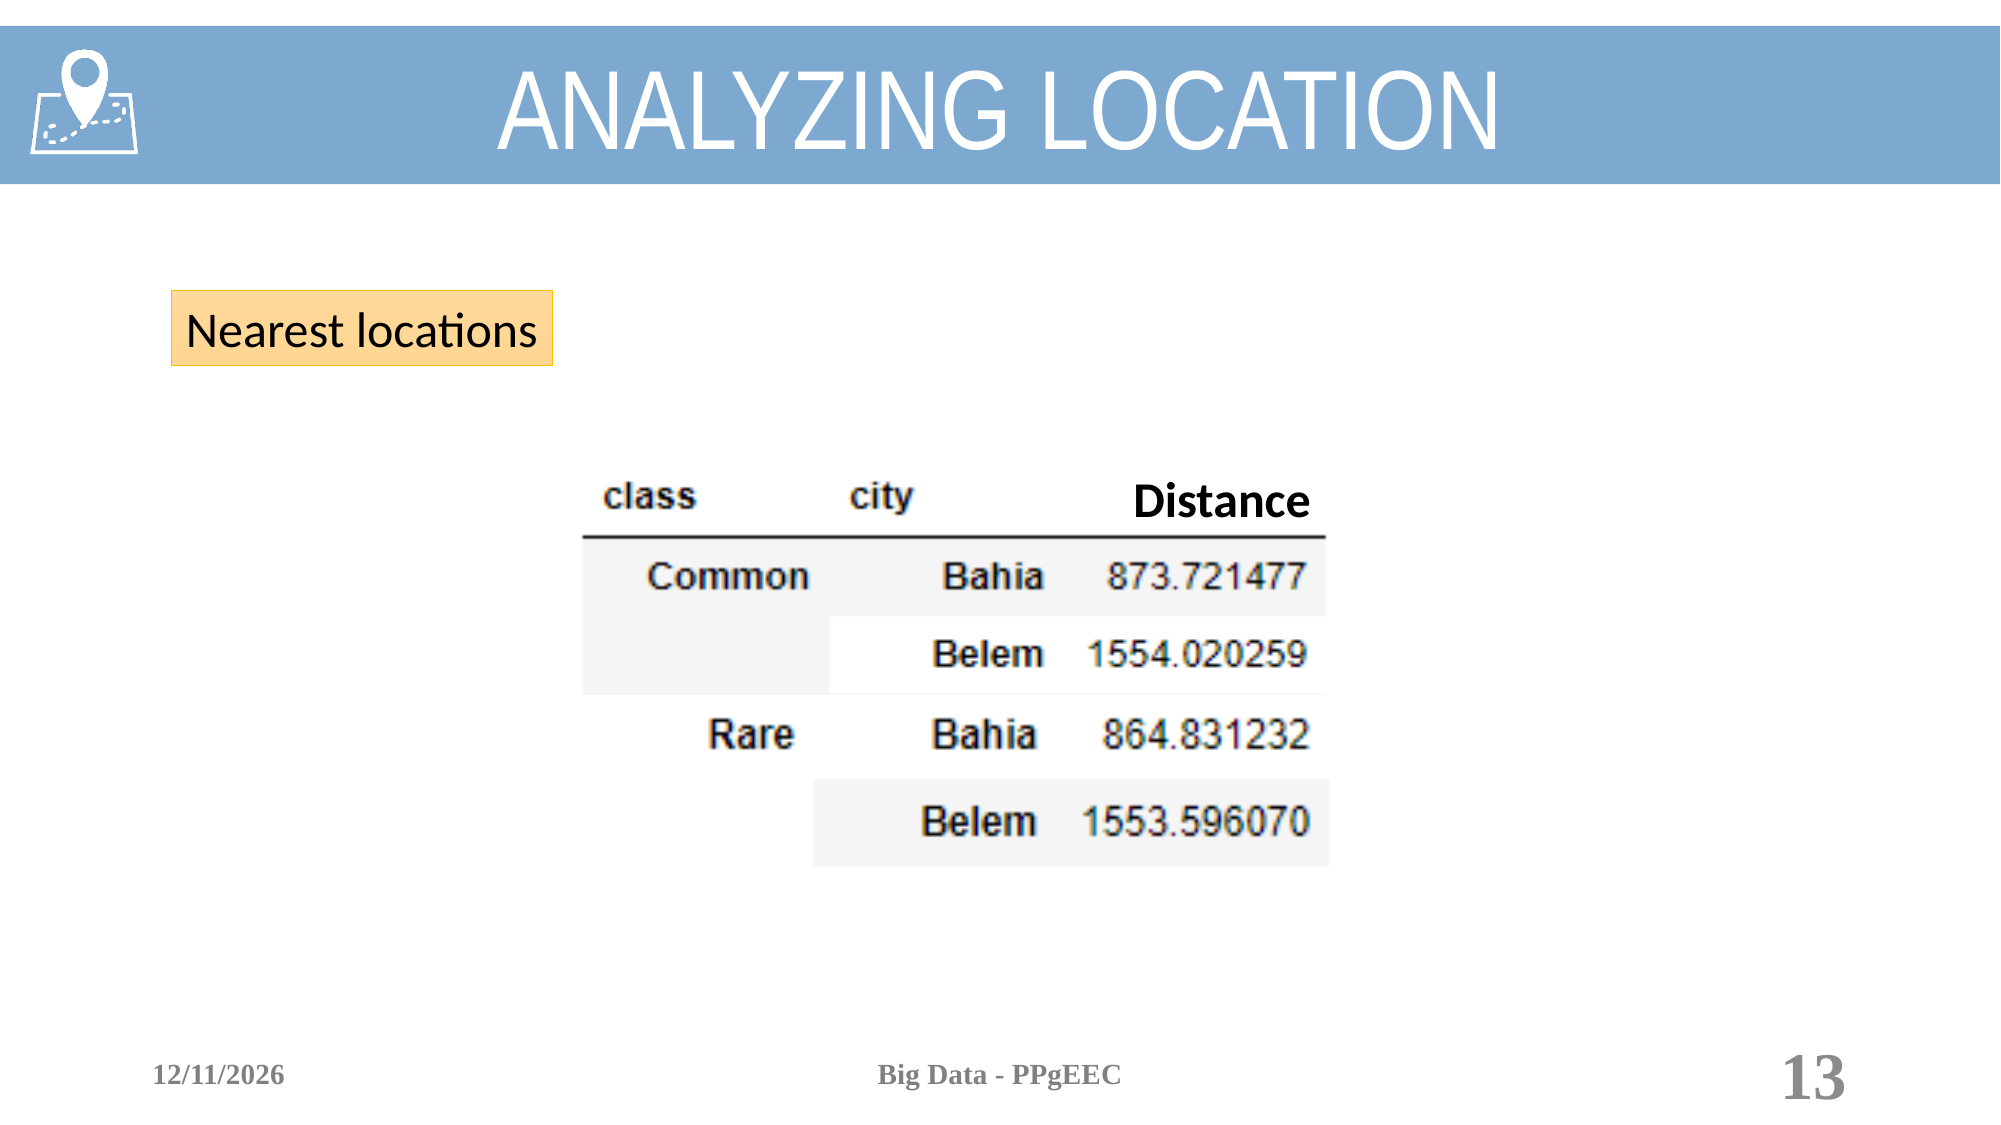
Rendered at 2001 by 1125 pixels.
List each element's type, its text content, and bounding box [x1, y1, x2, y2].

text_box ANALYZING LOCATION [0, 25, 2000, 185]
text_box Nearest locations [171, 290, 553, 366]
slide_number 13 [1412, 1042, 1863, 1103]
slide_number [137, 1042, 588, 1103]
footer Big Data - PPgEEC [662, 1042, 1338, 1103]
picture [29, 47, 138, 156]
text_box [552, 373, 1543, 868]
